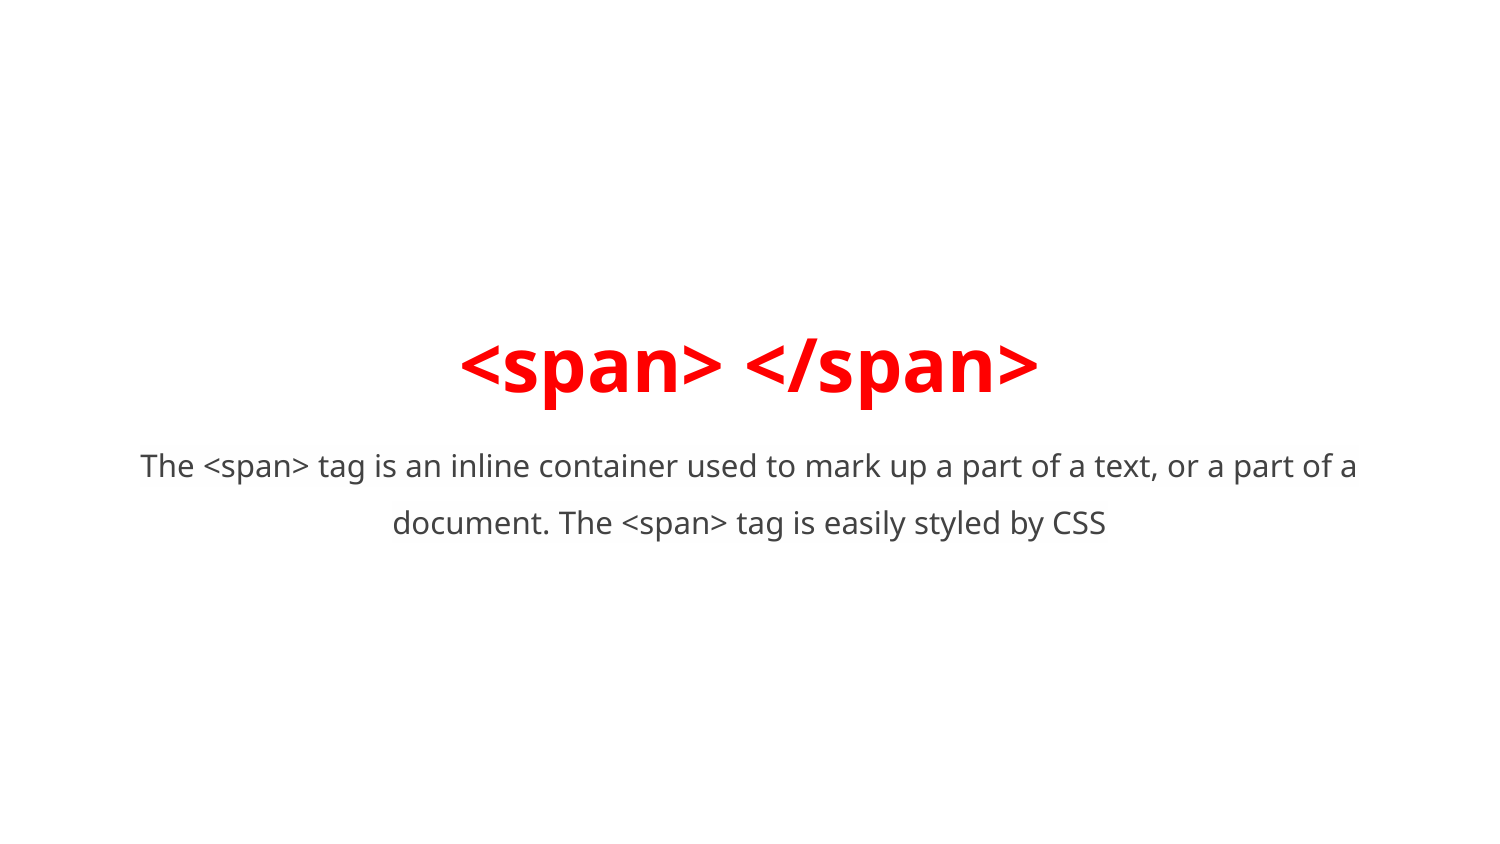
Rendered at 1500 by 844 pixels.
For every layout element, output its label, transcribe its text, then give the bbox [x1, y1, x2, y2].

title <span> </span> The <span> tag is an inline container used to mark up a part of a text, or a part of a document. The <span> tag is easily styled by CSS [51, 257, 1449, 585]
